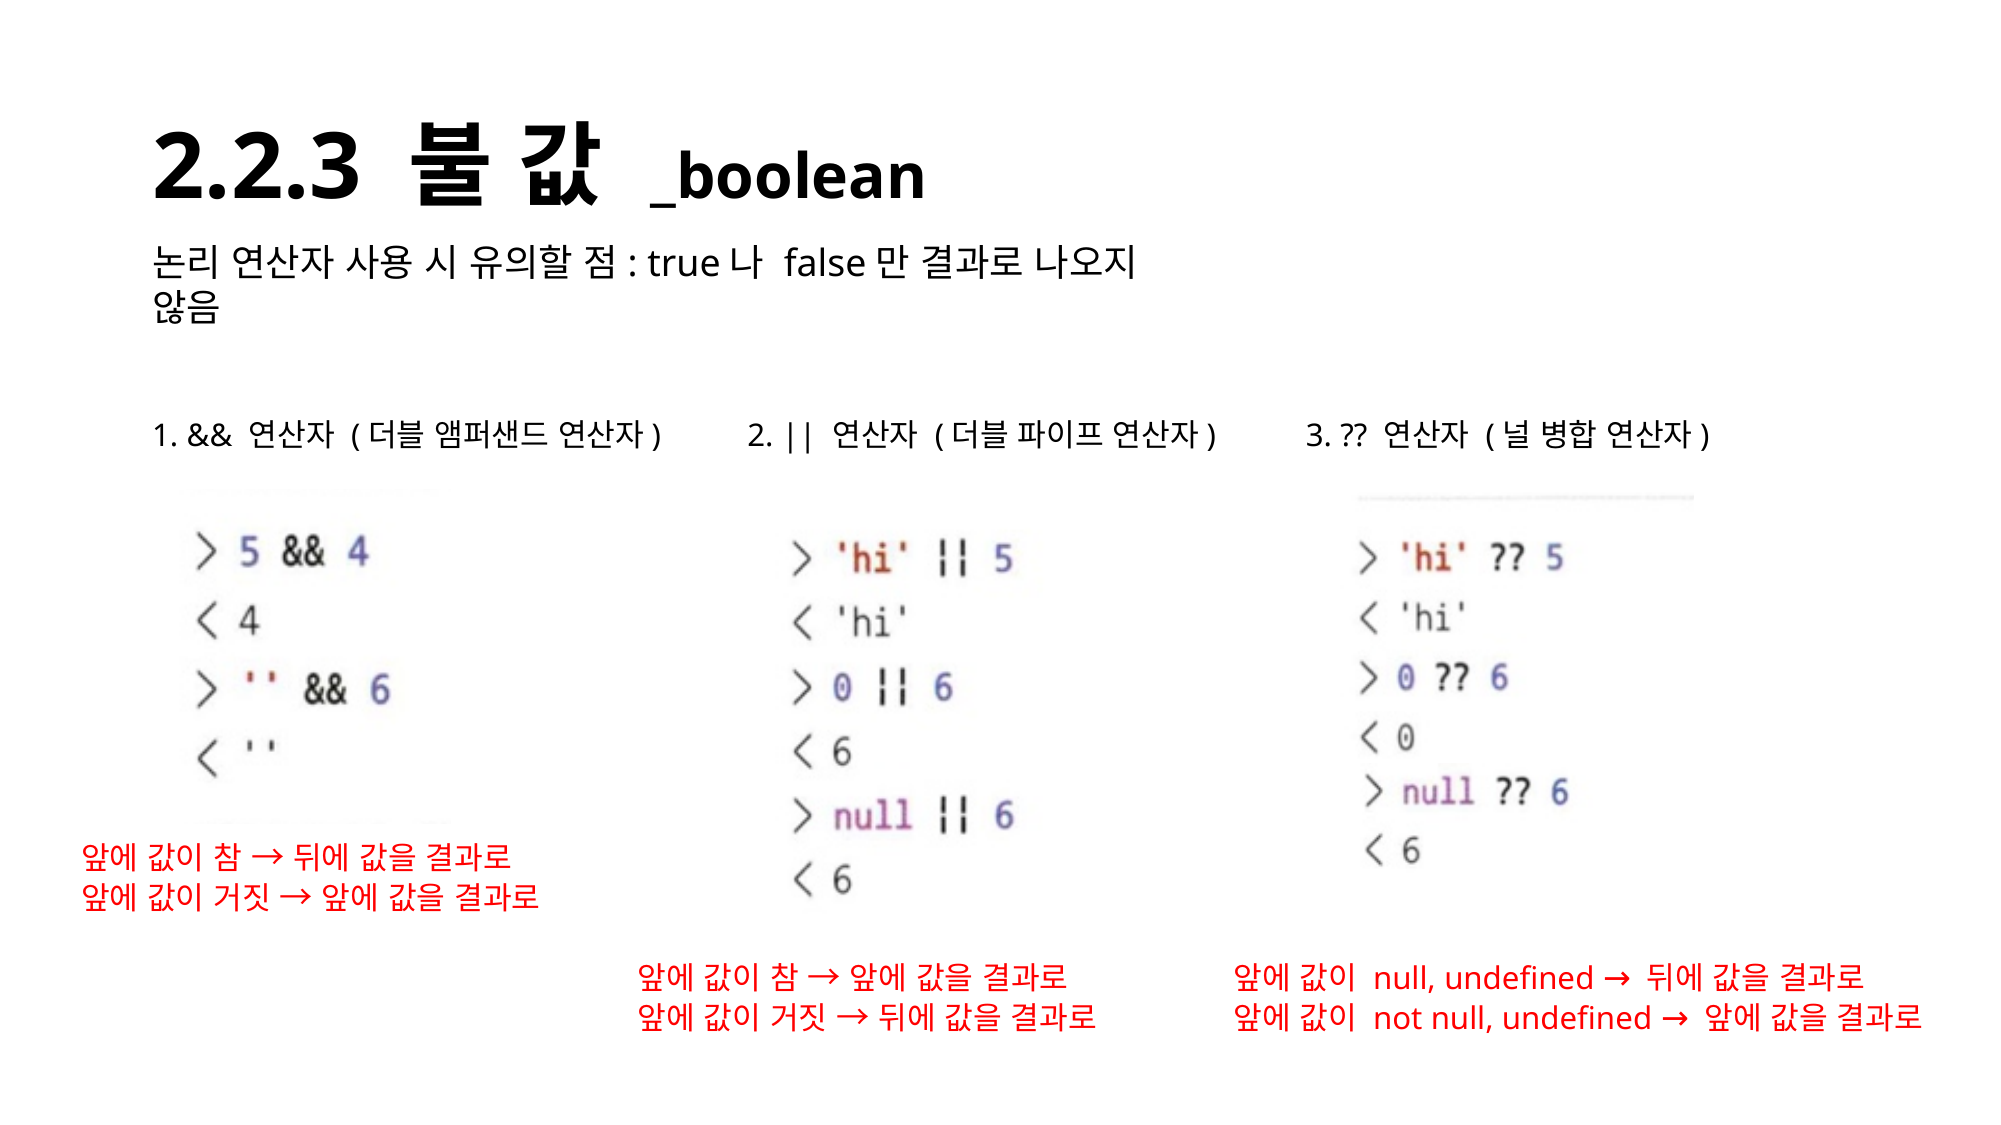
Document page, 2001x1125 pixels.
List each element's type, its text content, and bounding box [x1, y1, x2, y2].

title 2.2.3 불 값 _boolean [137, 59, 1863, 278]
text_box 2. || 연산자 (더블 파이프 연산자) [732, 407, 1291, 460]
text_box 앞에 값이 참 → 앞에 값을 결과로 앞에 값이 거짓 → 뒤에 값을 결과로 [623, 949, 1218, 1044]
text_box 앞에 값이 참 → 뒤에 값을 결과로 앞에 값이 거짓 → 앞에 값을 결과로 [66, 828, 1148, 924]
text_box 3. ?? 연산자 (널 병합 연산자) [1291, 407, 2000, 460]
text_box 앞에 값이 null, undefined → 뒤에 값을 결과로 앞에 값이 not null, undefined → 앞에 값을 결과로 [1218, 949, 2000, 1044]
picture [171, 489, 452, 824]
text_box 논리 연산자 사용 시 유의할 점: true나 false만 결과로 나오지 않음 [137, 231, 1219, 337]
picture [750, 501, 1071, 914]
text_box 1. && 연산자 (더블 앰퍼샌드 연산자) [137, 407, 732, 460]
picture [1298, 491, 1731, 894]
